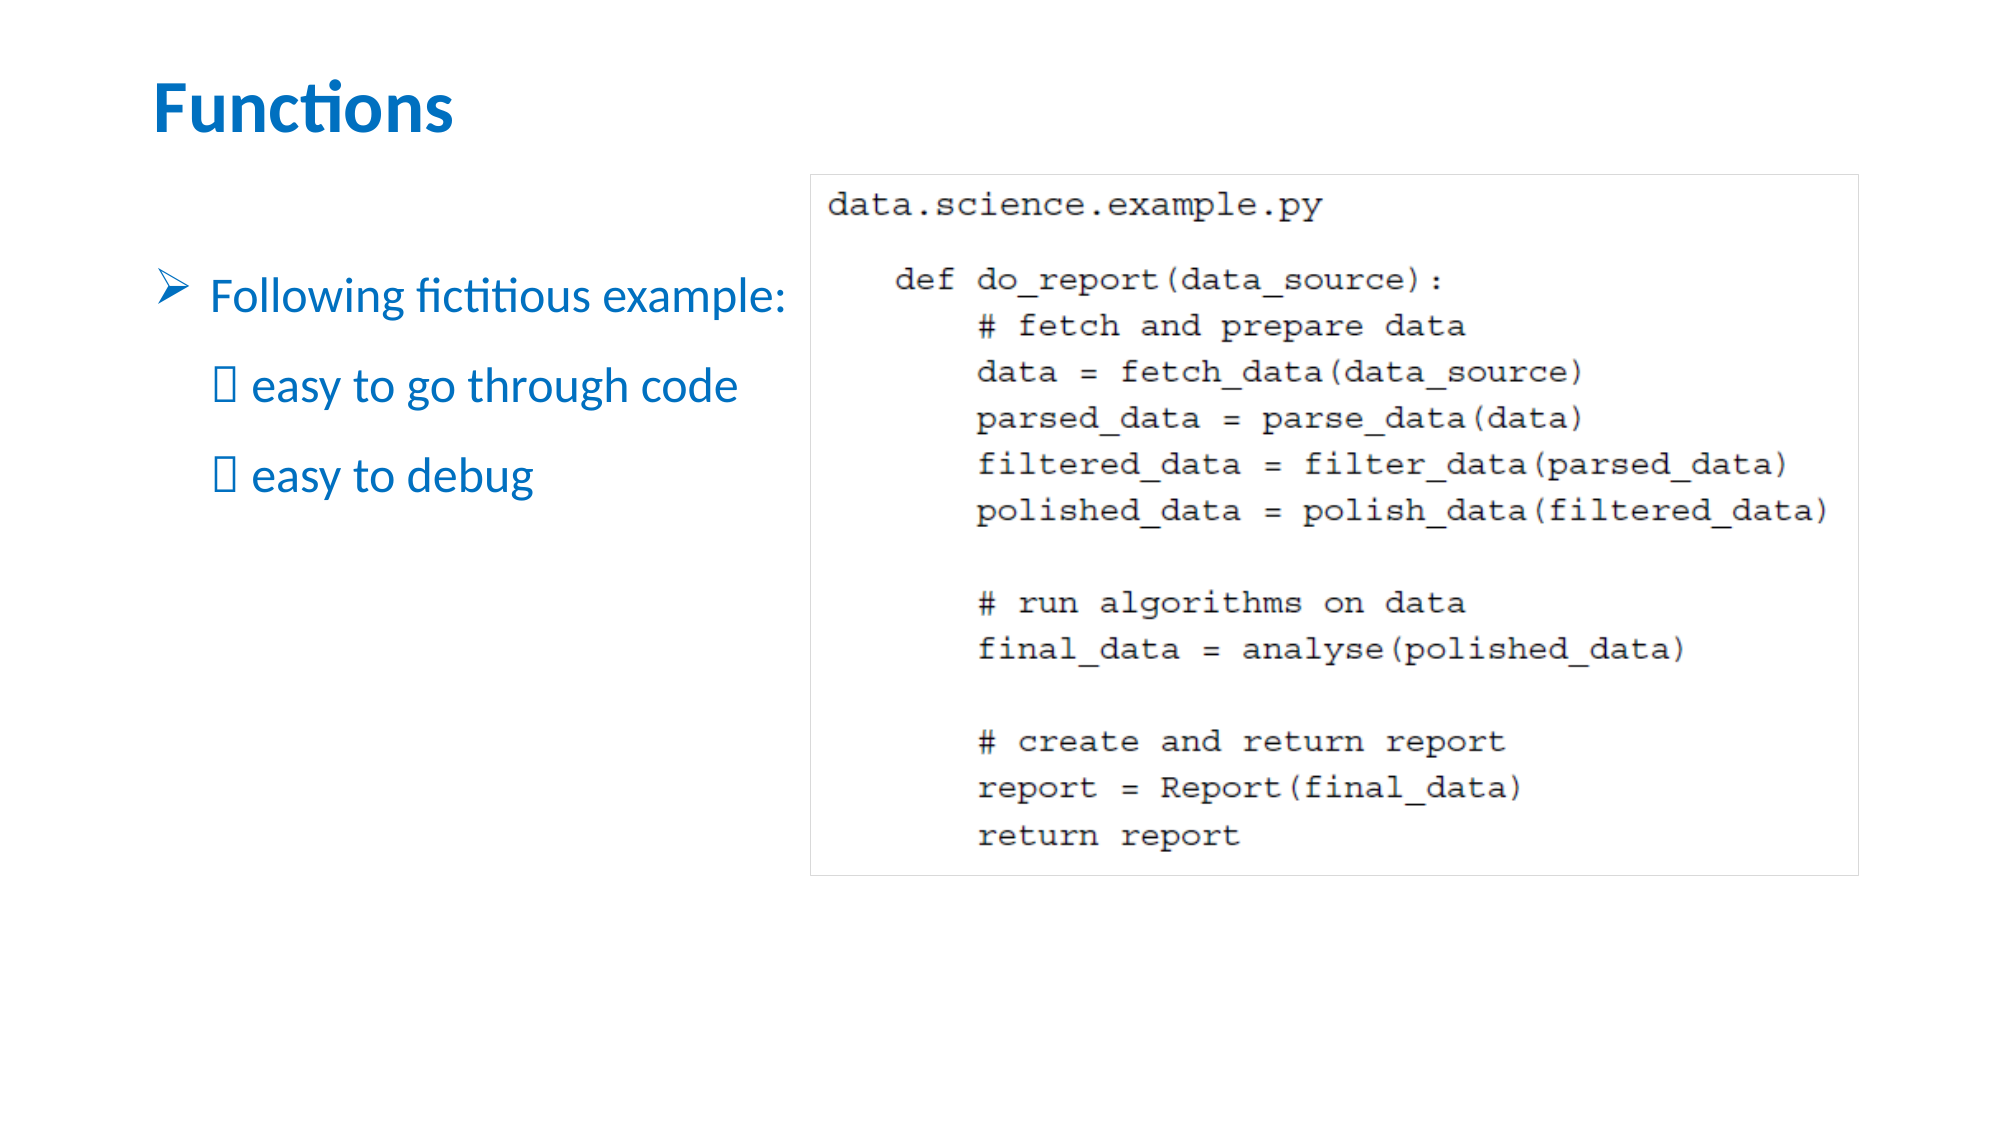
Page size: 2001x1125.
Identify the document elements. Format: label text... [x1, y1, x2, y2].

list Following fictitious example:  easy to go through code  easy to debug [138, 224, 1864, 939]
title Functions [138, 0, 1864, 218]
picture [810, 174, 1859, 875]
